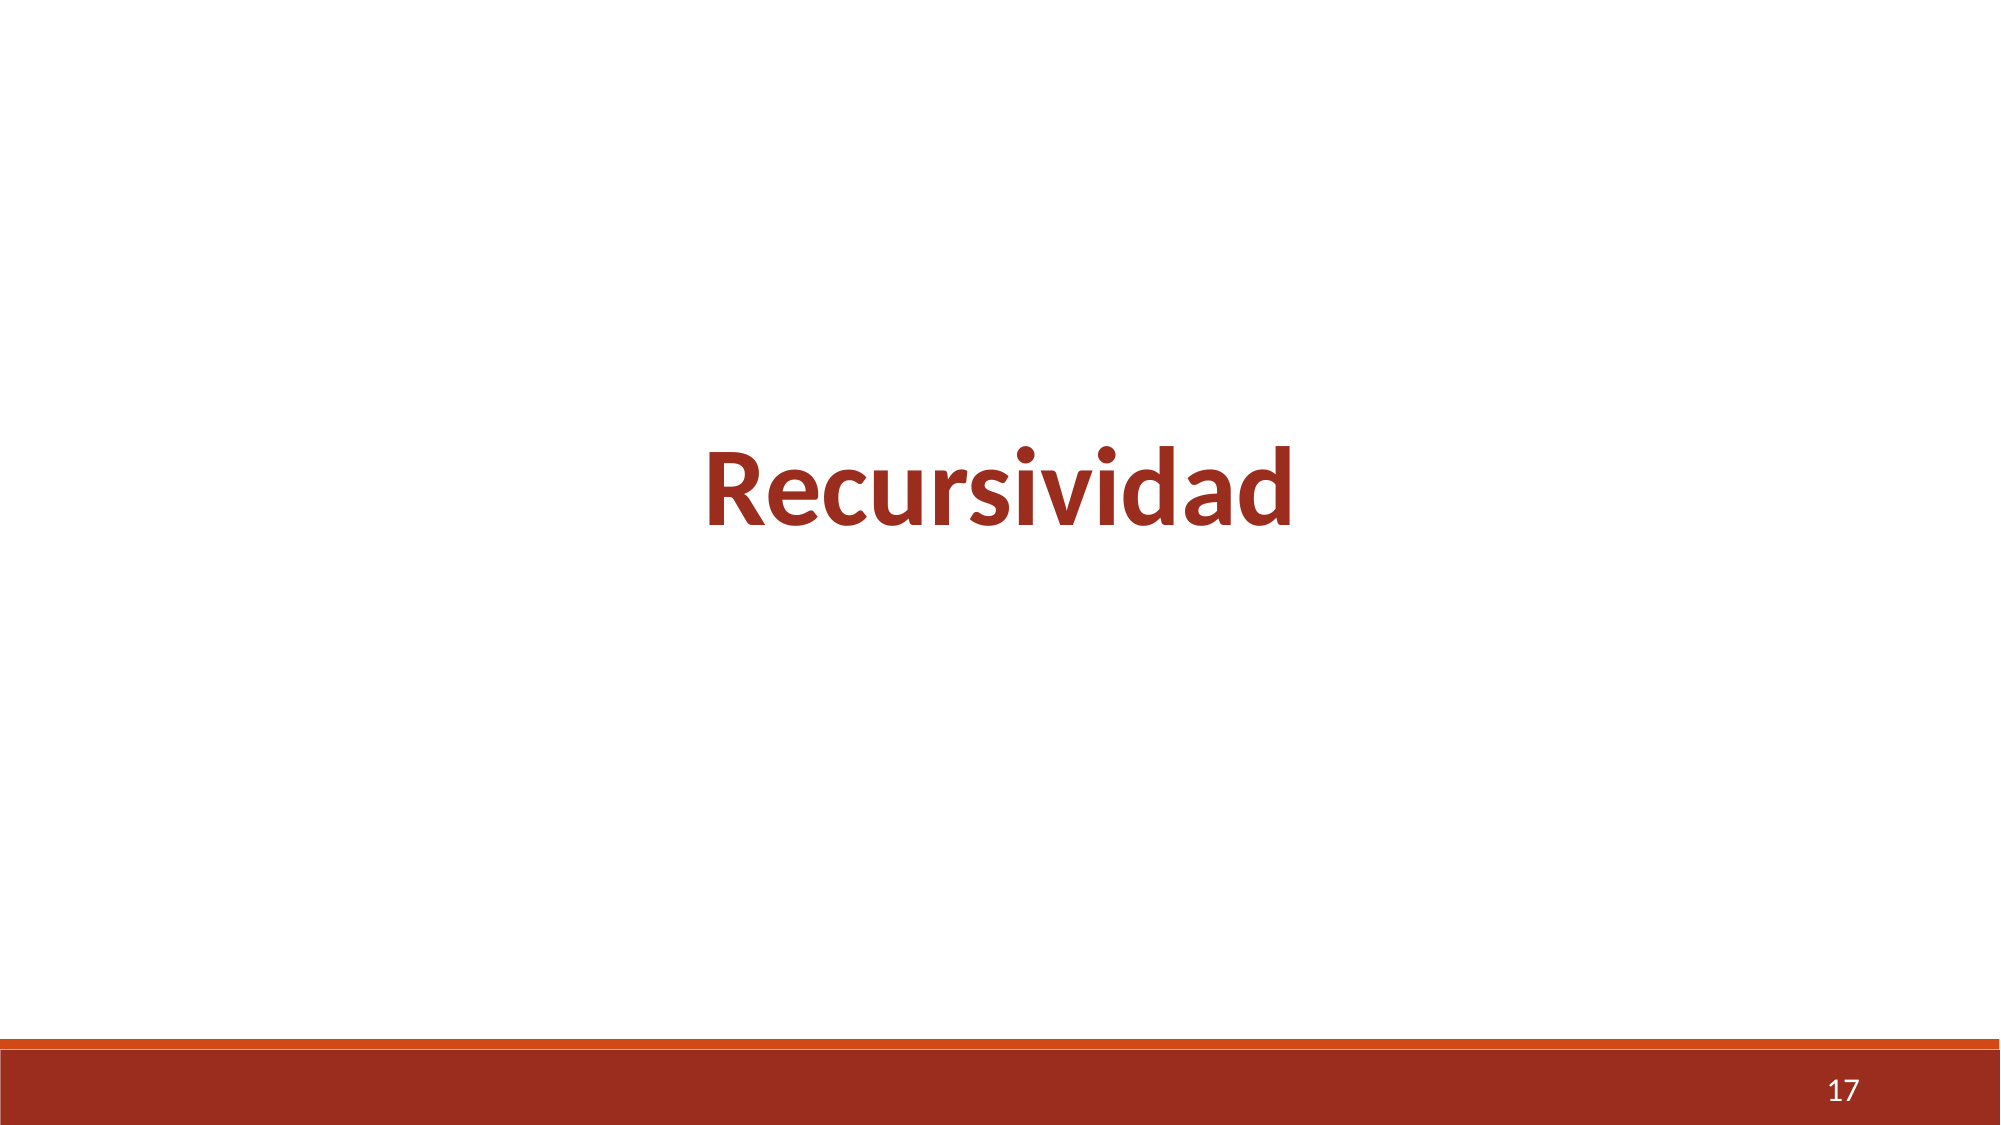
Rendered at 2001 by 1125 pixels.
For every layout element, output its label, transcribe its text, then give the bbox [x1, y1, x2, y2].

slide_number 17 [126, 1061, 1875, 1115]
text_box Recursividad [688, 405, 1313, 556]
